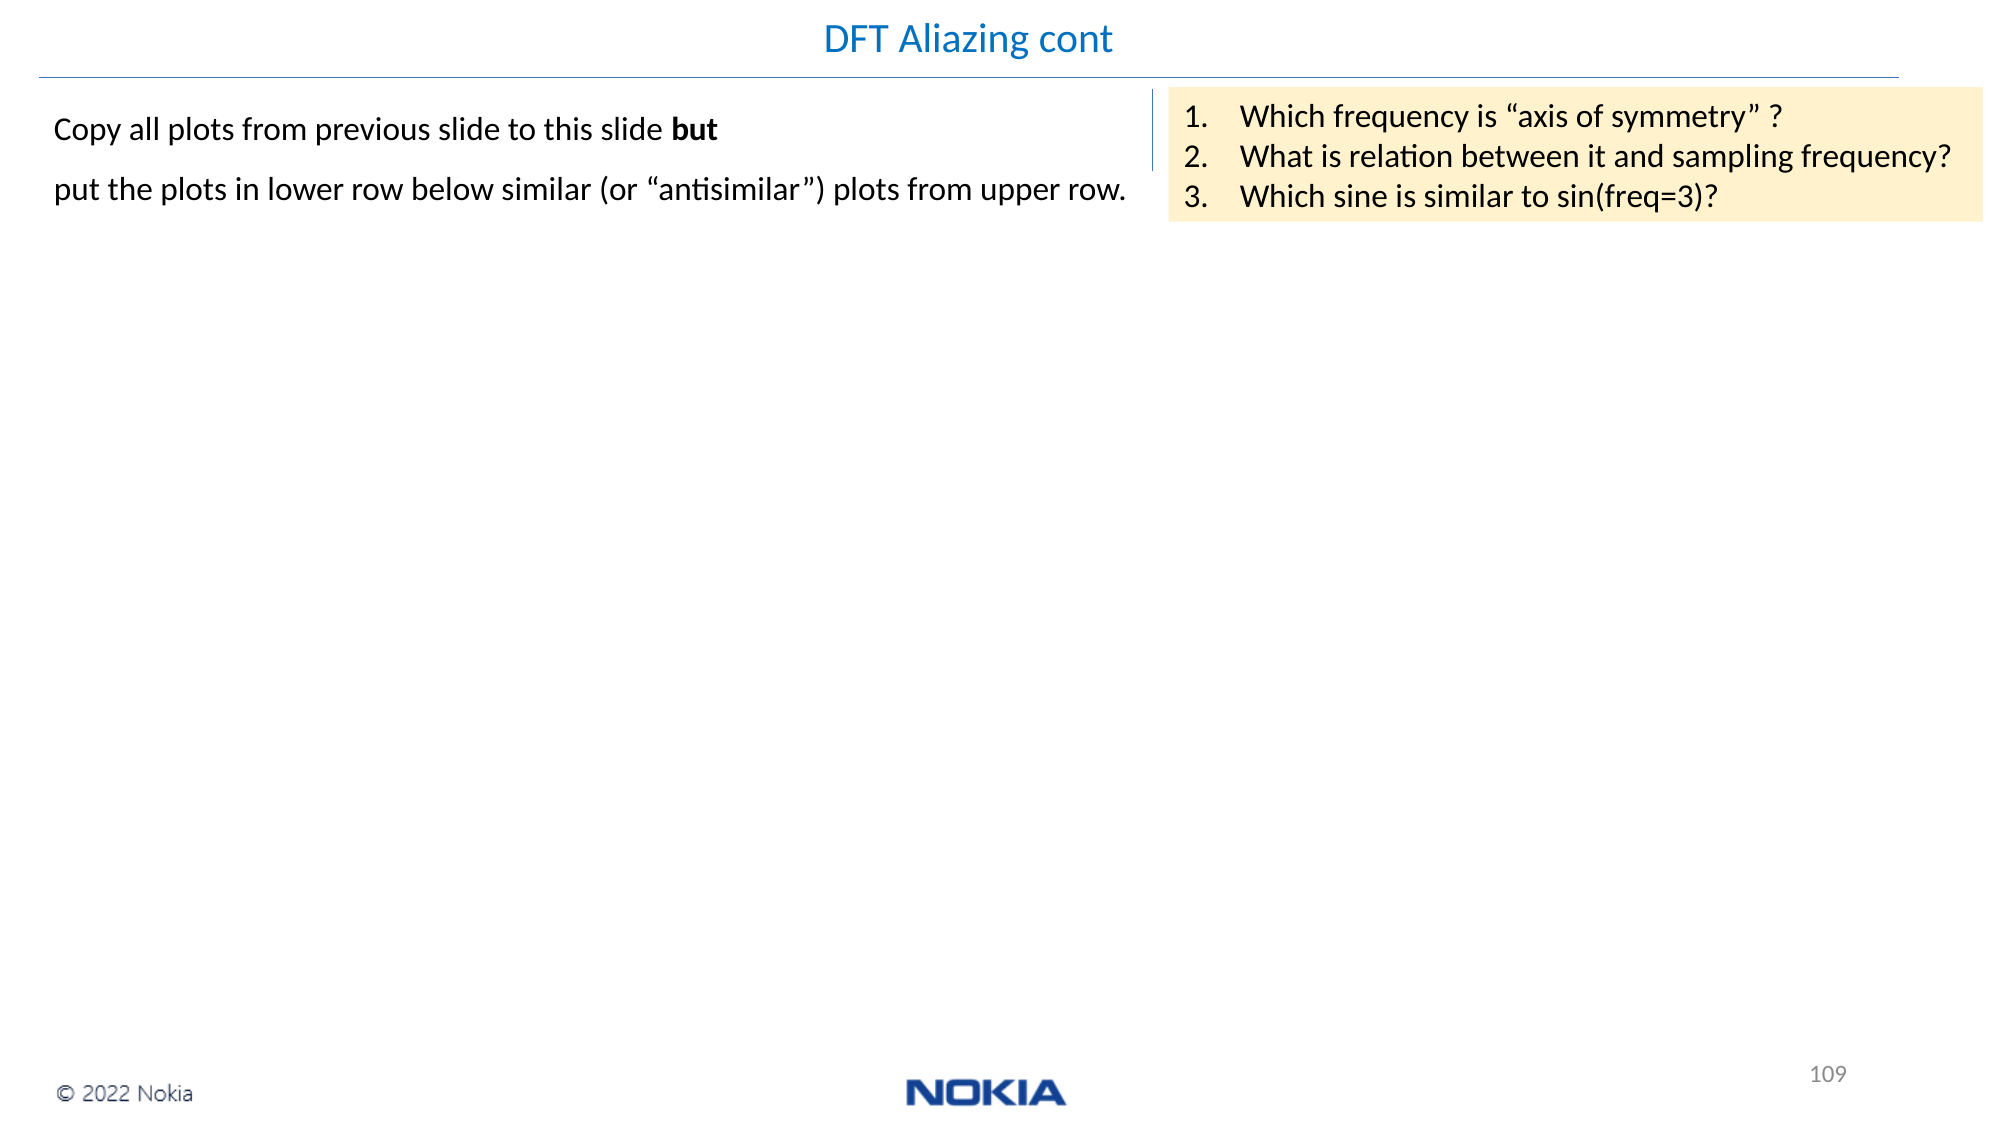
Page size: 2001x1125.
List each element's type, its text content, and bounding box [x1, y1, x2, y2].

text_box DFT Aliazing cont [39, 0, 1899, 69]
slide_number 109 [1412, 1042, 1863, 1103]
text_box Which frequency is “axis of symmetry” ? What is relation between it and sampling frequency? Which sine is similar to sin(freq=3)? [1168, 87, 1983, 222]
text_box Copy all plots from previous slide to this slide but put the plots in lower row below similar (or “antisimilar”) plots from upper row. [39, 79, 1153, 215]
picture [36, 1066, 1167, 1111]
